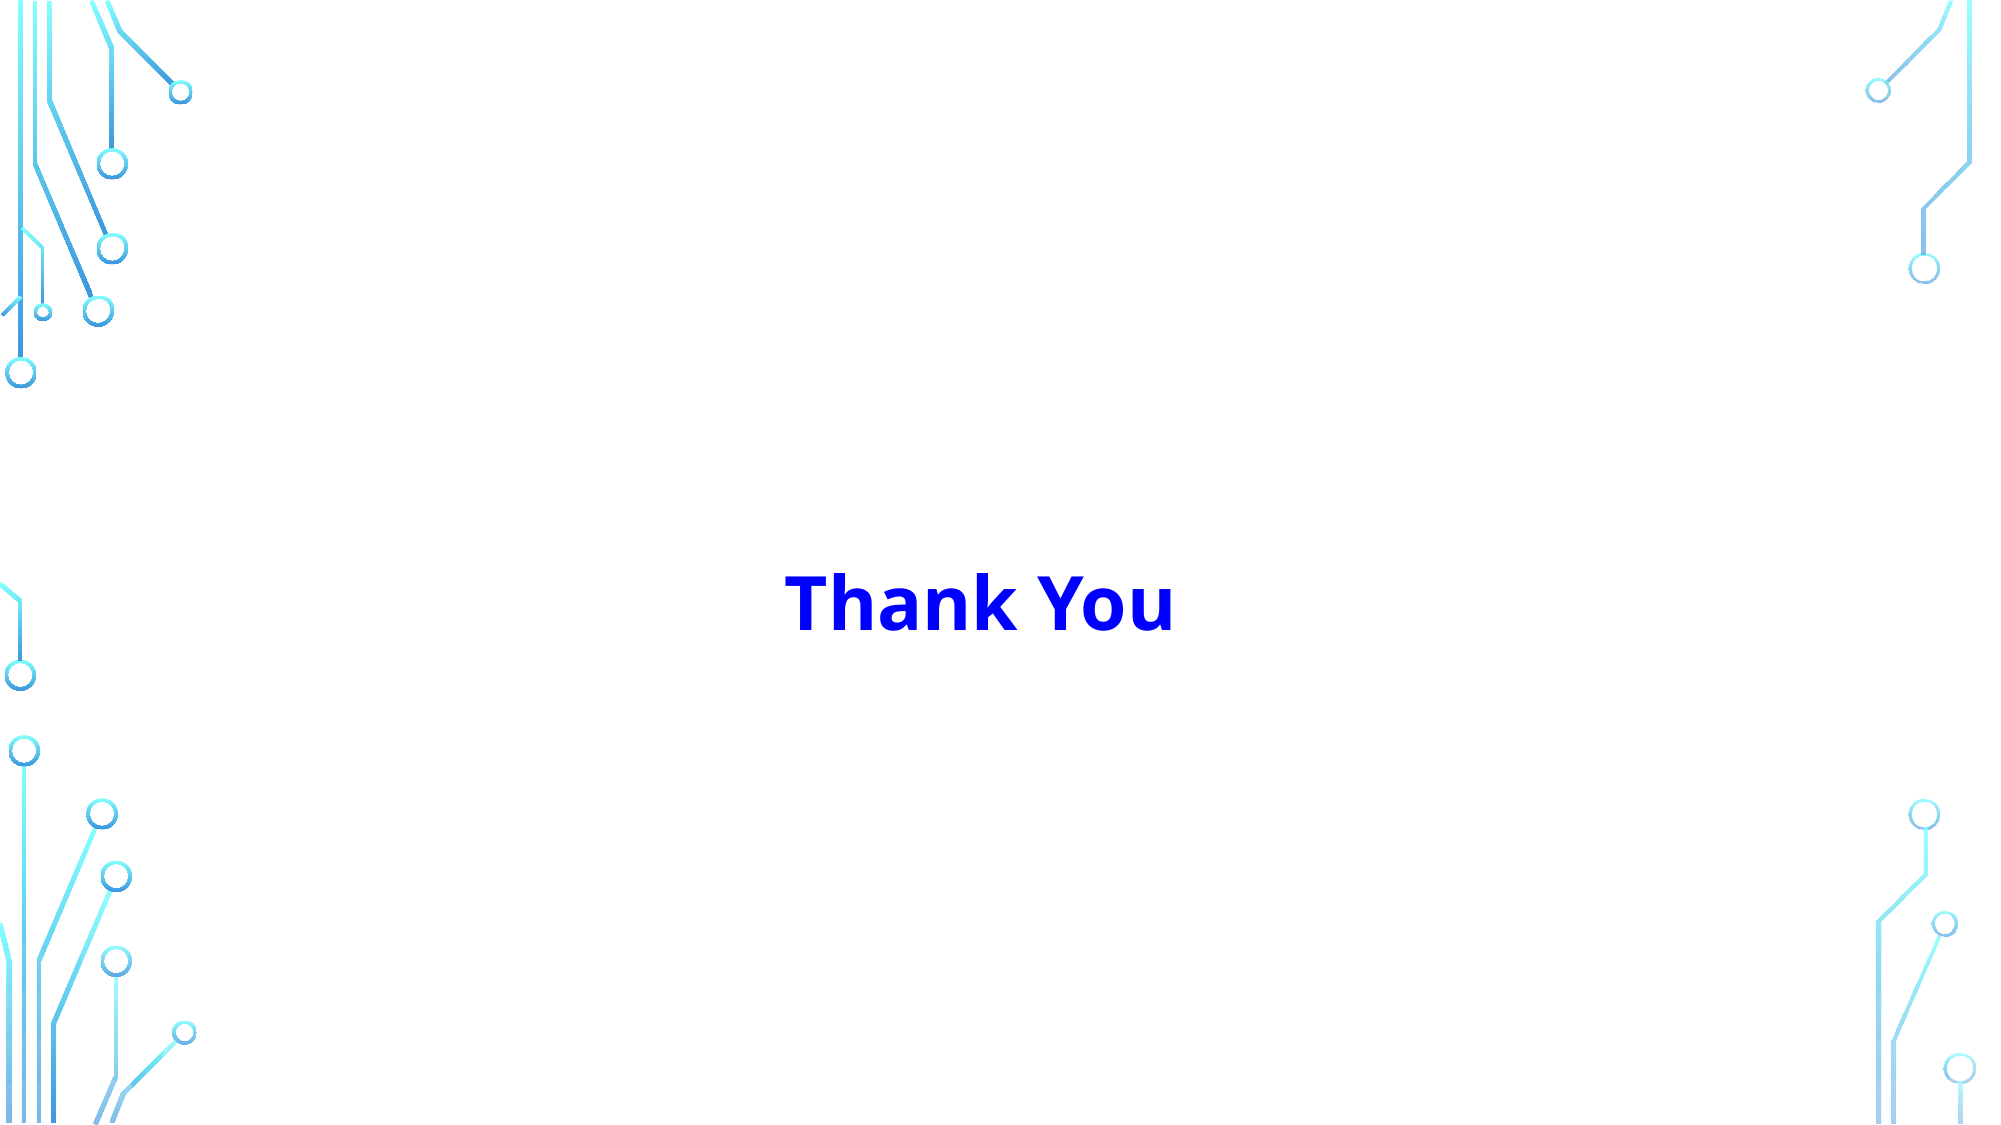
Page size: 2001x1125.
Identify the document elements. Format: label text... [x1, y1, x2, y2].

text_box Thank You [664, 445, 1460, 666]
